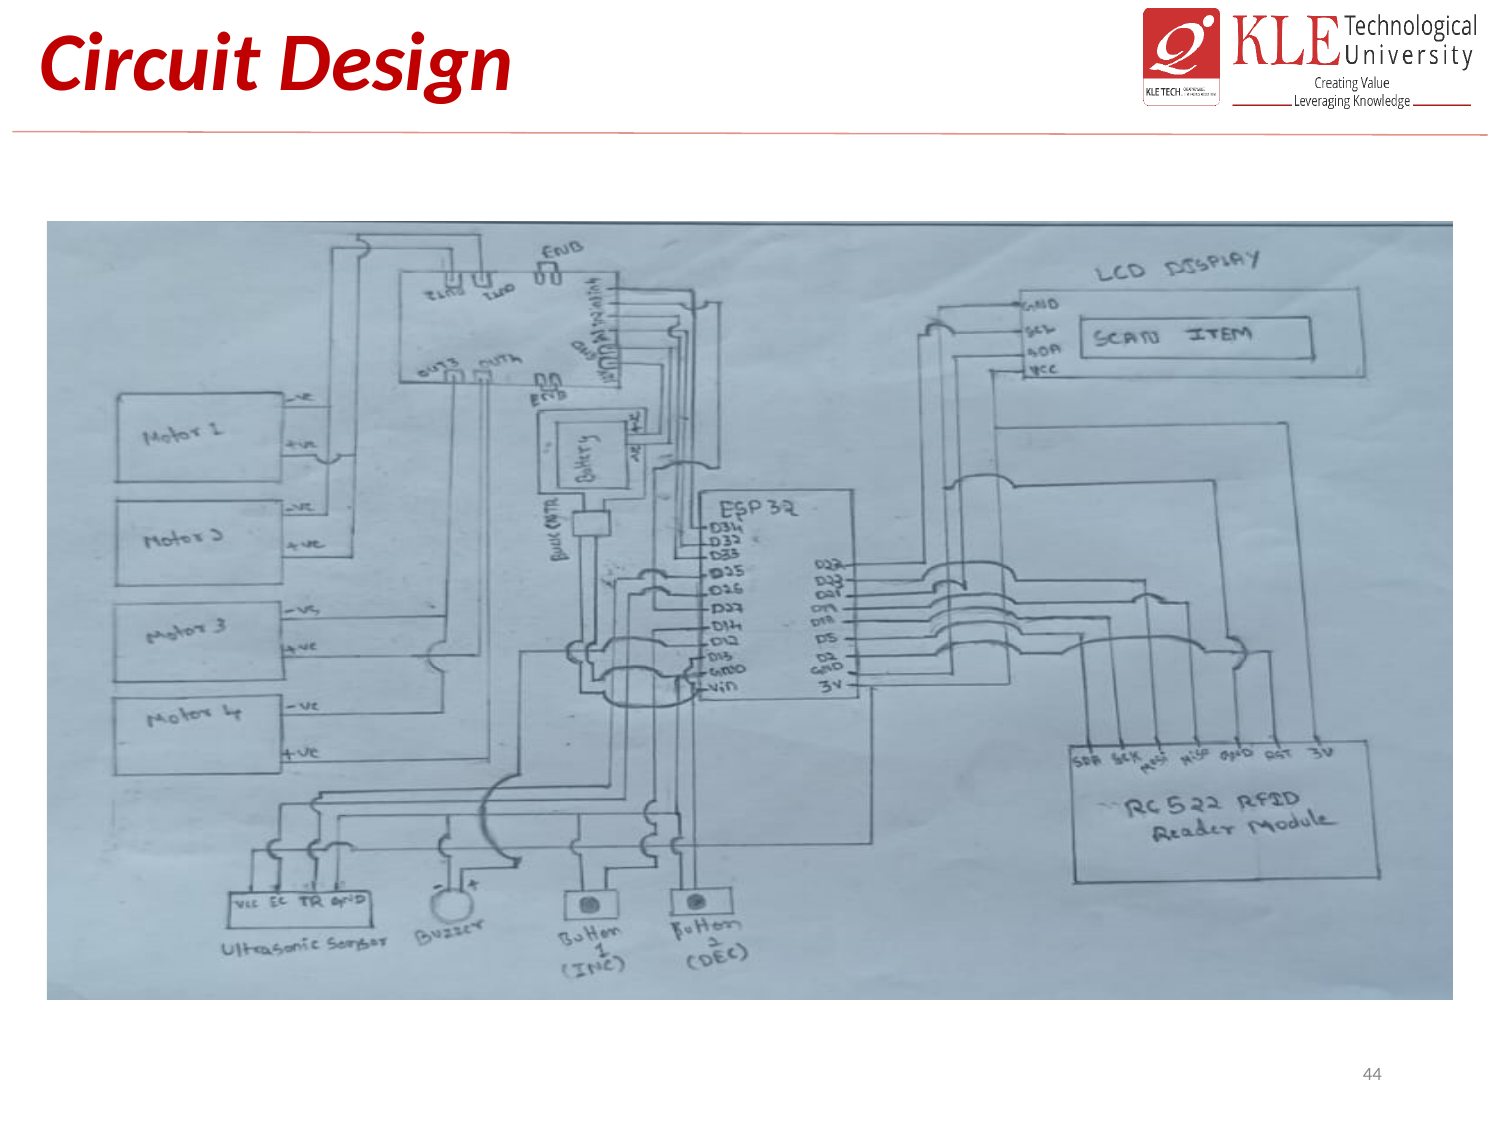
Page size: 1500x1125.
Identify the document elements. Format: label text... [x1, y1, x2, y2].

picture [1143, 2, 1478, 109]
slide_number 44 [1059, 1042, 1397, 1103]
title Circuit Design [24, 20, 1319, 108]
picture [46, 220, 1454, 1001]
